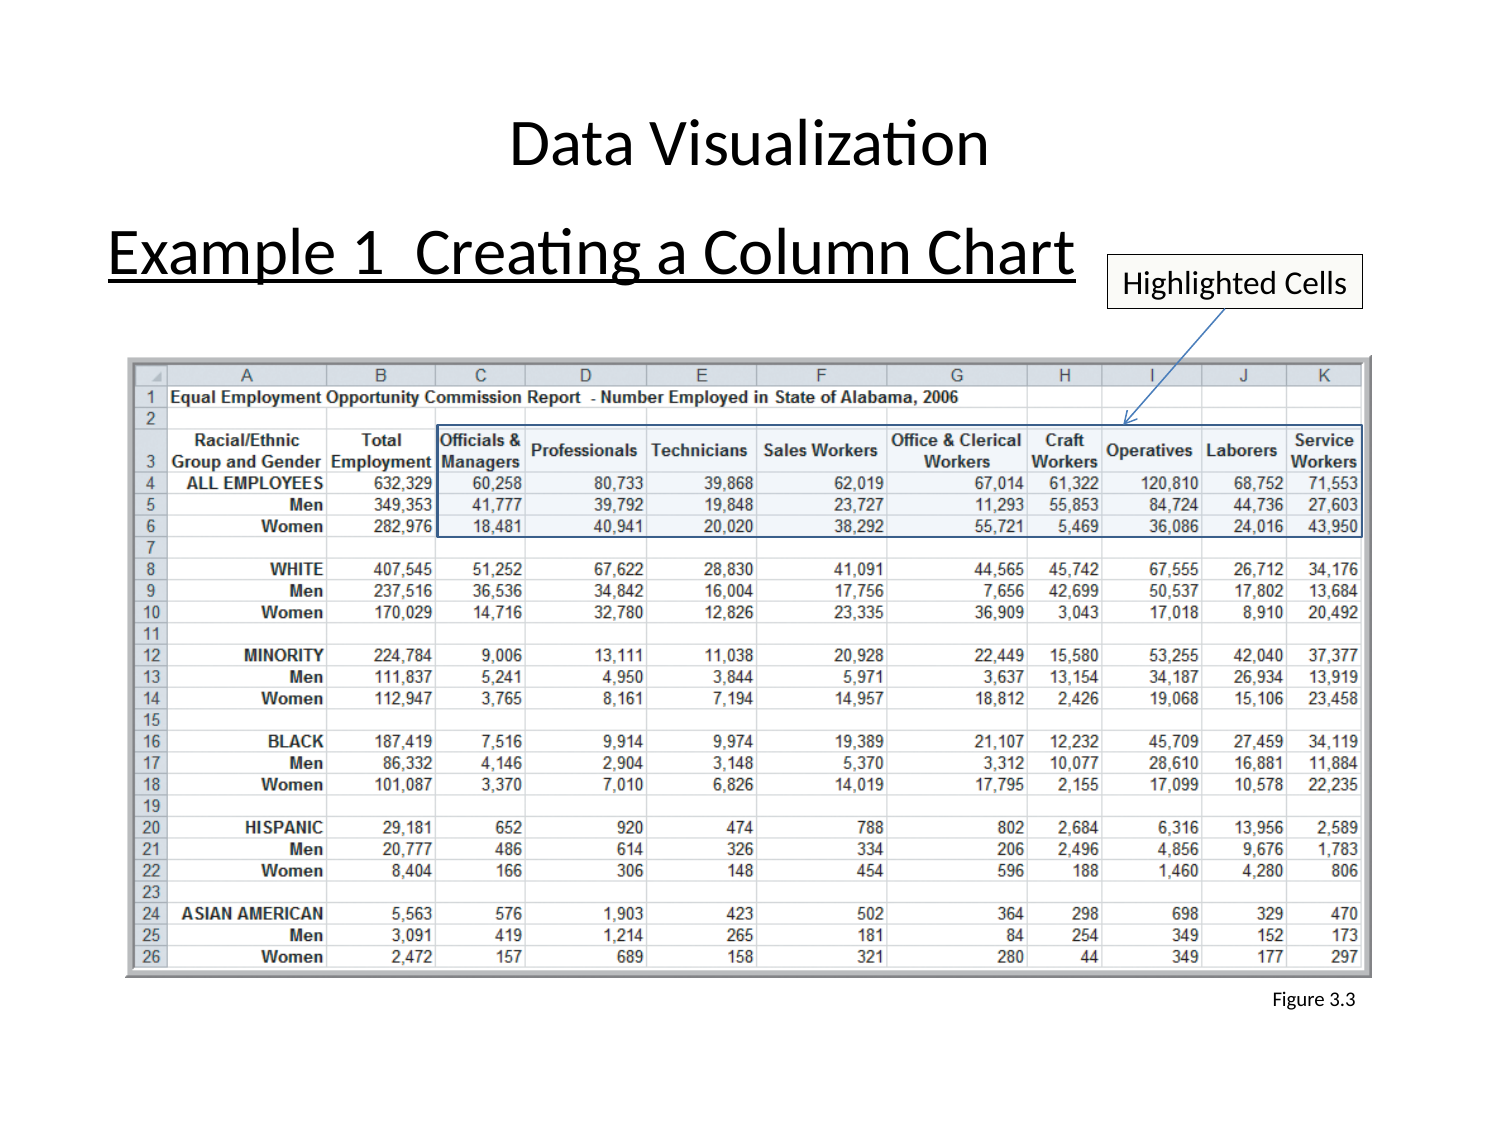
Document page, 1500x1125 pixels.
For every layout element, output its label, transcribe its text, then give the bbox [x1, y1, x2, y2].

text_box Figure 3.3 [1257, 986, 1371, 1018]
text_box Highlighted Cells [1107, 254, 1363, 309]
picture [124, 355, 1372, 978]
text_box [1122, 308, 1226, 426]
list Example 1 Creating a Column Chart [75, 233, 1425, 986]
title Data Visualization [75, 45, 1425, 233]
